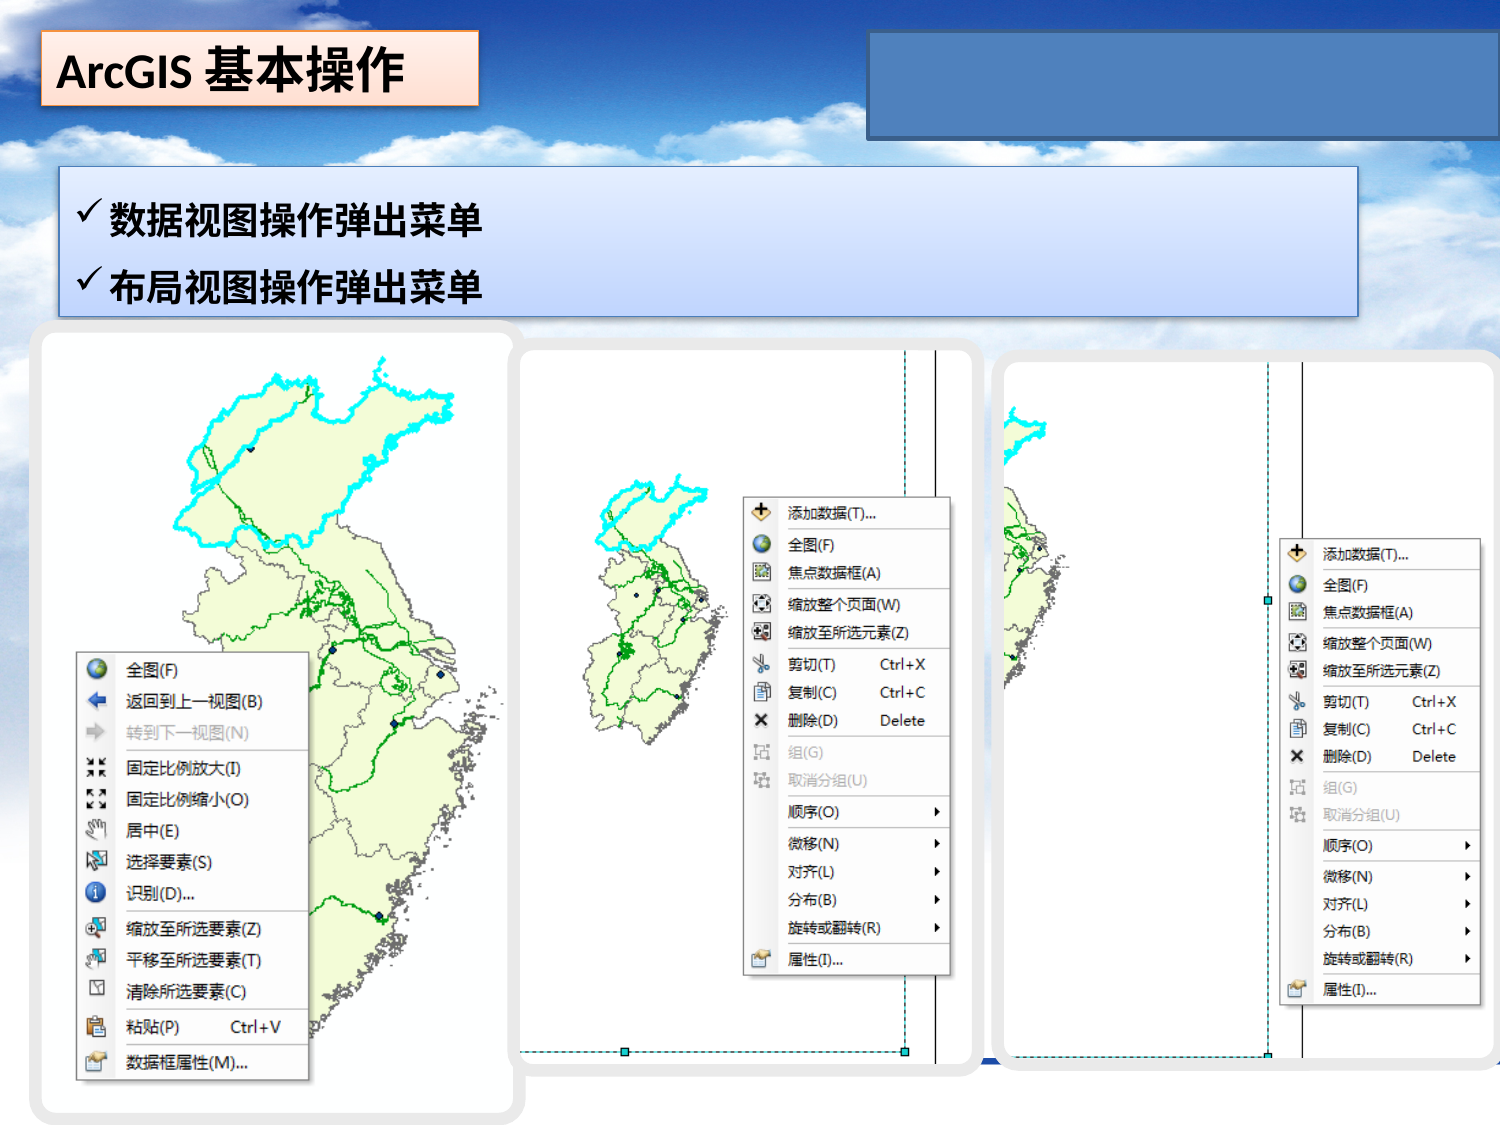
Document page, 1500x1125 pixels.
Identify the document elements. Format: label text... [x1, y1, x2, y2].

picture [0, 0, 1500, 1125]
text_box ArcGIS基本操作 [41, 30, 479, 106]
text_box 数据视图操作弹出菜单 布局视图操作弹出菜单 [58, 166, 1359, 317]
